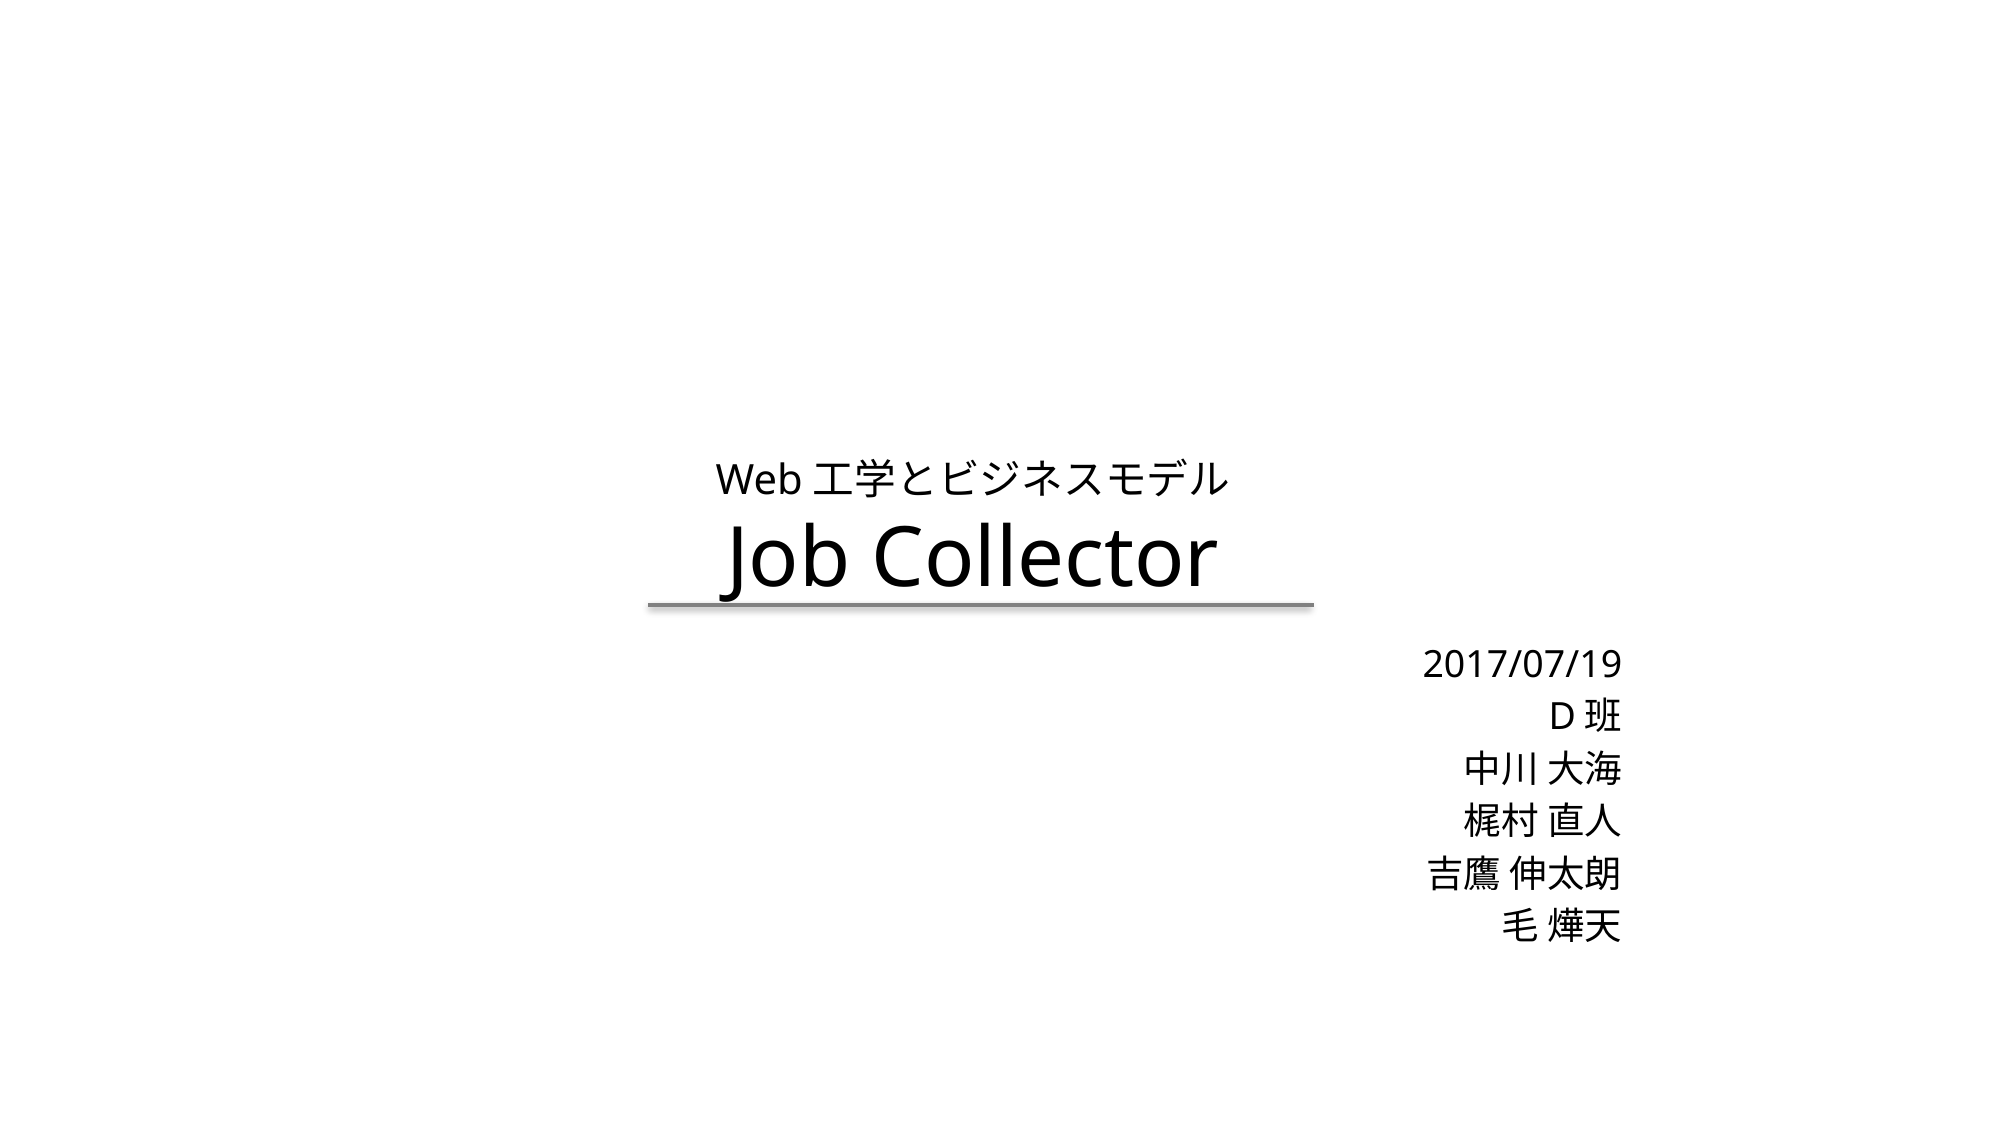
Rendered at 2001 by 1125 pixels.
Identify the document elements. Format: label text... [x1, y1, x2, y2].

title Web工学とビジネスモデル Job Collector [308, 453, 1638, 603]
subtitle 2017/07/19 D班 中川 大海 梶村 直人 吉鷹 伸太朗 毛 燁天 [520, 632, 1638, 906]
